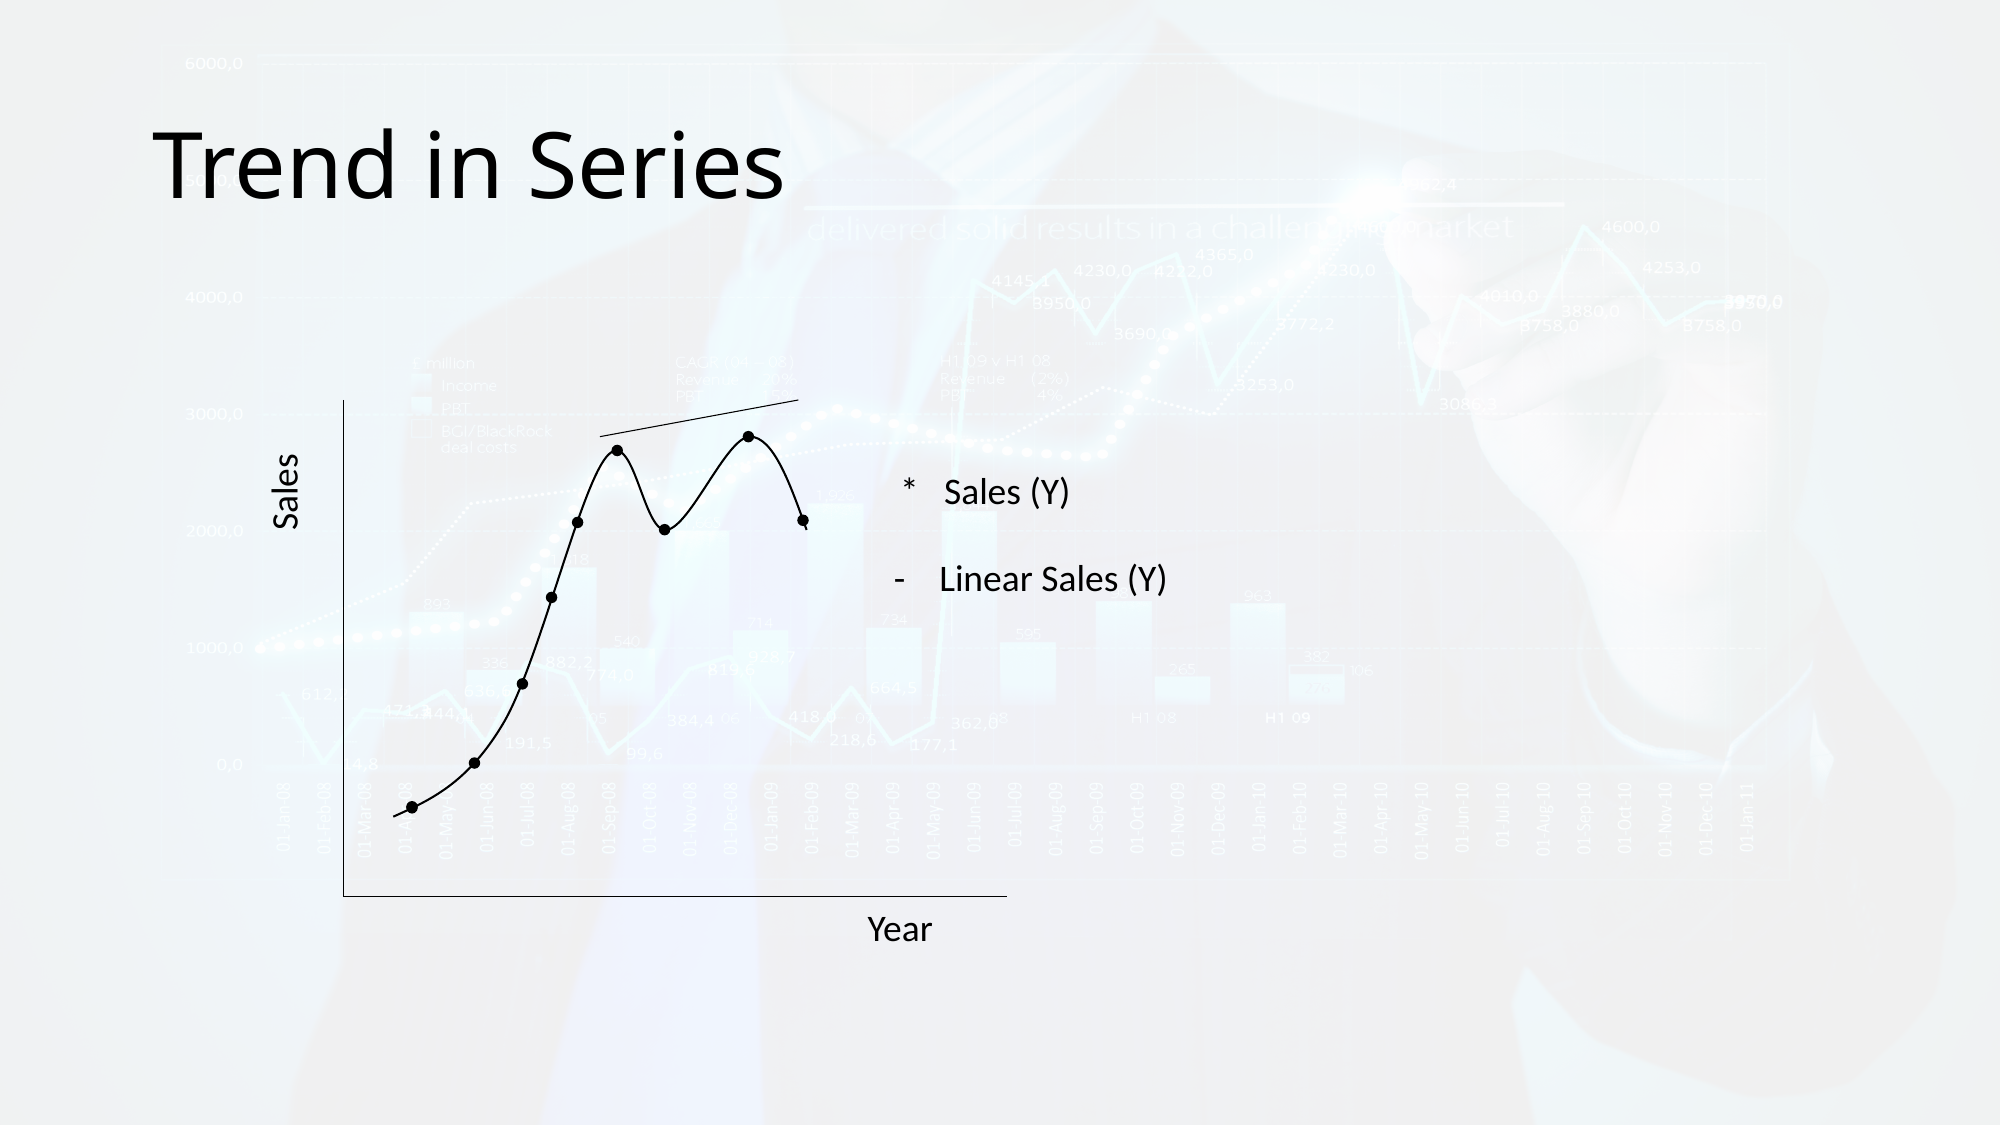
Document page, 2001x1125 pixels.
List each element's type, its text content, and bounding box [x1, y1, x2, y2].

text_box - Linear Sales (Y) [879, 546, 1195, 607]
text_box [393, 399, 799, 817]
text_box [799, 526, 808, 536]
text_box Sales [252, 334, 313, 546]
title Trend in Series [137, 59, 1863, 278]
text_box * Sales (Y) [885, 459, 1309, 520]
text_box [799, 514, 809, 527]
text_box Year [852, 896, 1277, 957]
